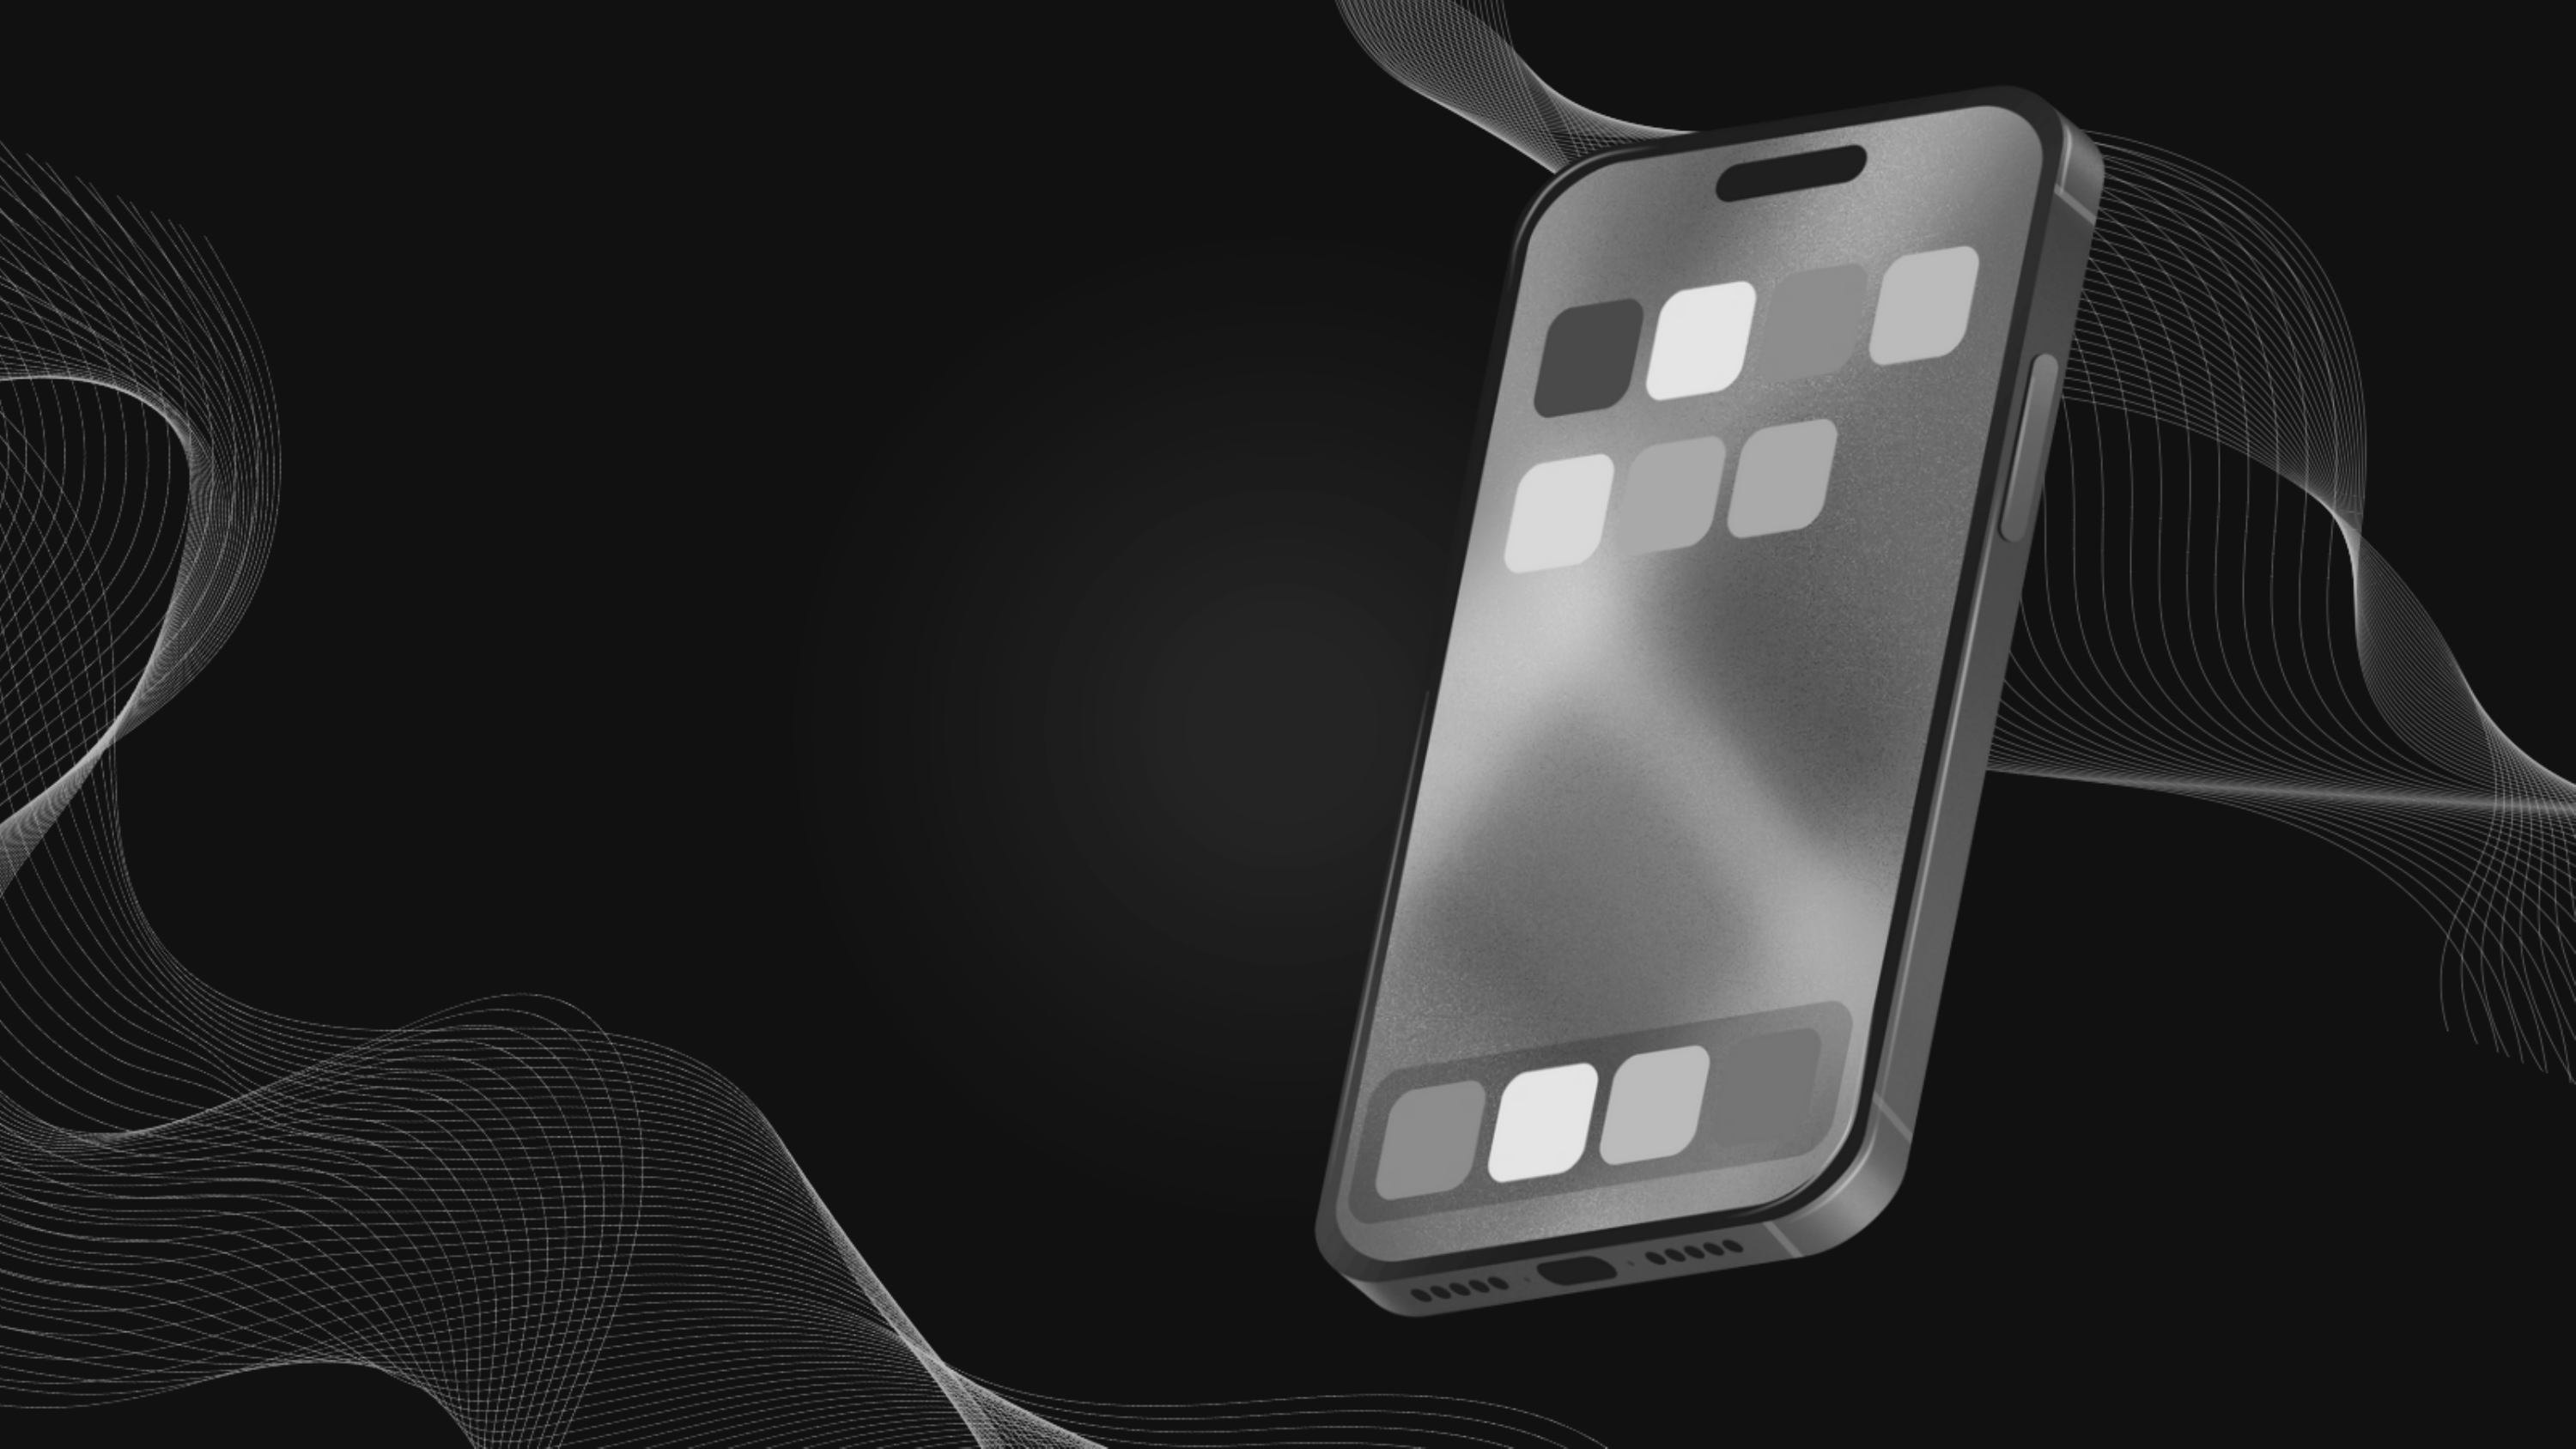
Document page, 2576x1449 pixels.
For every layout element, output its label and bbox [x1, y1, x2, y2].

text_box [0, 0, 2576, 1449]
